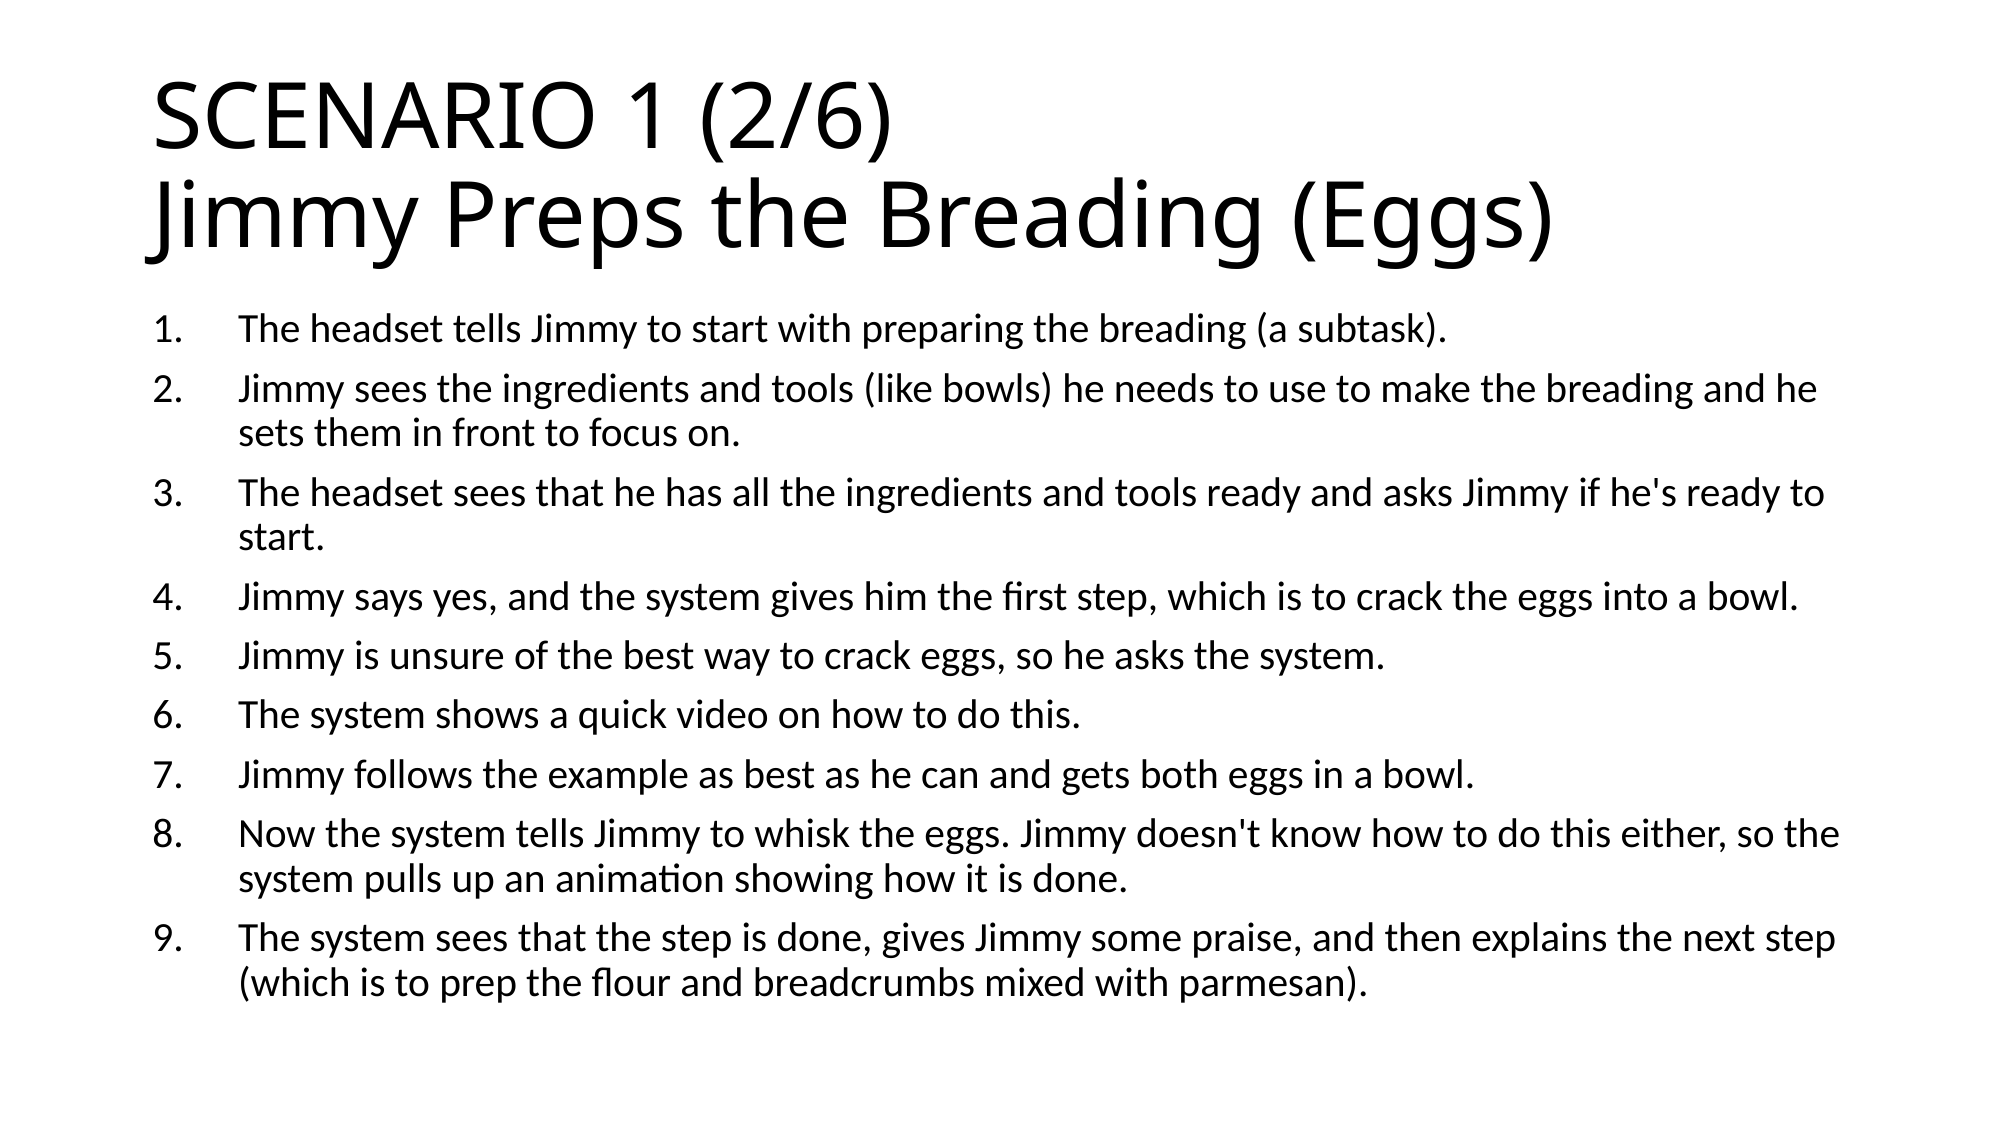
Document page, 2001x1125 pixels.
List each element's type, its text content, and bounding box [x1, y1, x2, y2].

title SCENARIO 1 (2/6) Jimmy Preps the Breading (Eggs) [137, 59, 1863, 278]
list The headset tells Jimmy to start with preparing the breading (a subtask). Jimmy sees the ingredients and tools (like bowls) he needs to use to make the breading and he sets them in front to focus on. The headset sees that he has all the ingredients and tools ready and asks Jimmy if he's ready to start. Jimmy says yes, and the system gives him the first step, which is to crack the eggs into a bowl. Jimmy is unsure of the best way to crack eggs, so he asks the system. The system shows a quick video on how to do this. Jimmy follows the example as best as he can and gets both eggs in a bowl. Now the system tells Jimmy to whisk the eggs. Jimmy doesn't know how to do this either, so the system pulls up an animation showing how it is done. The system sees that the step is done, gives Jimmy some praise, and then explains the next step (which is to prep the flour and breadcrumbs mixed with parmesan). [137, 299, 1863, 1014]
